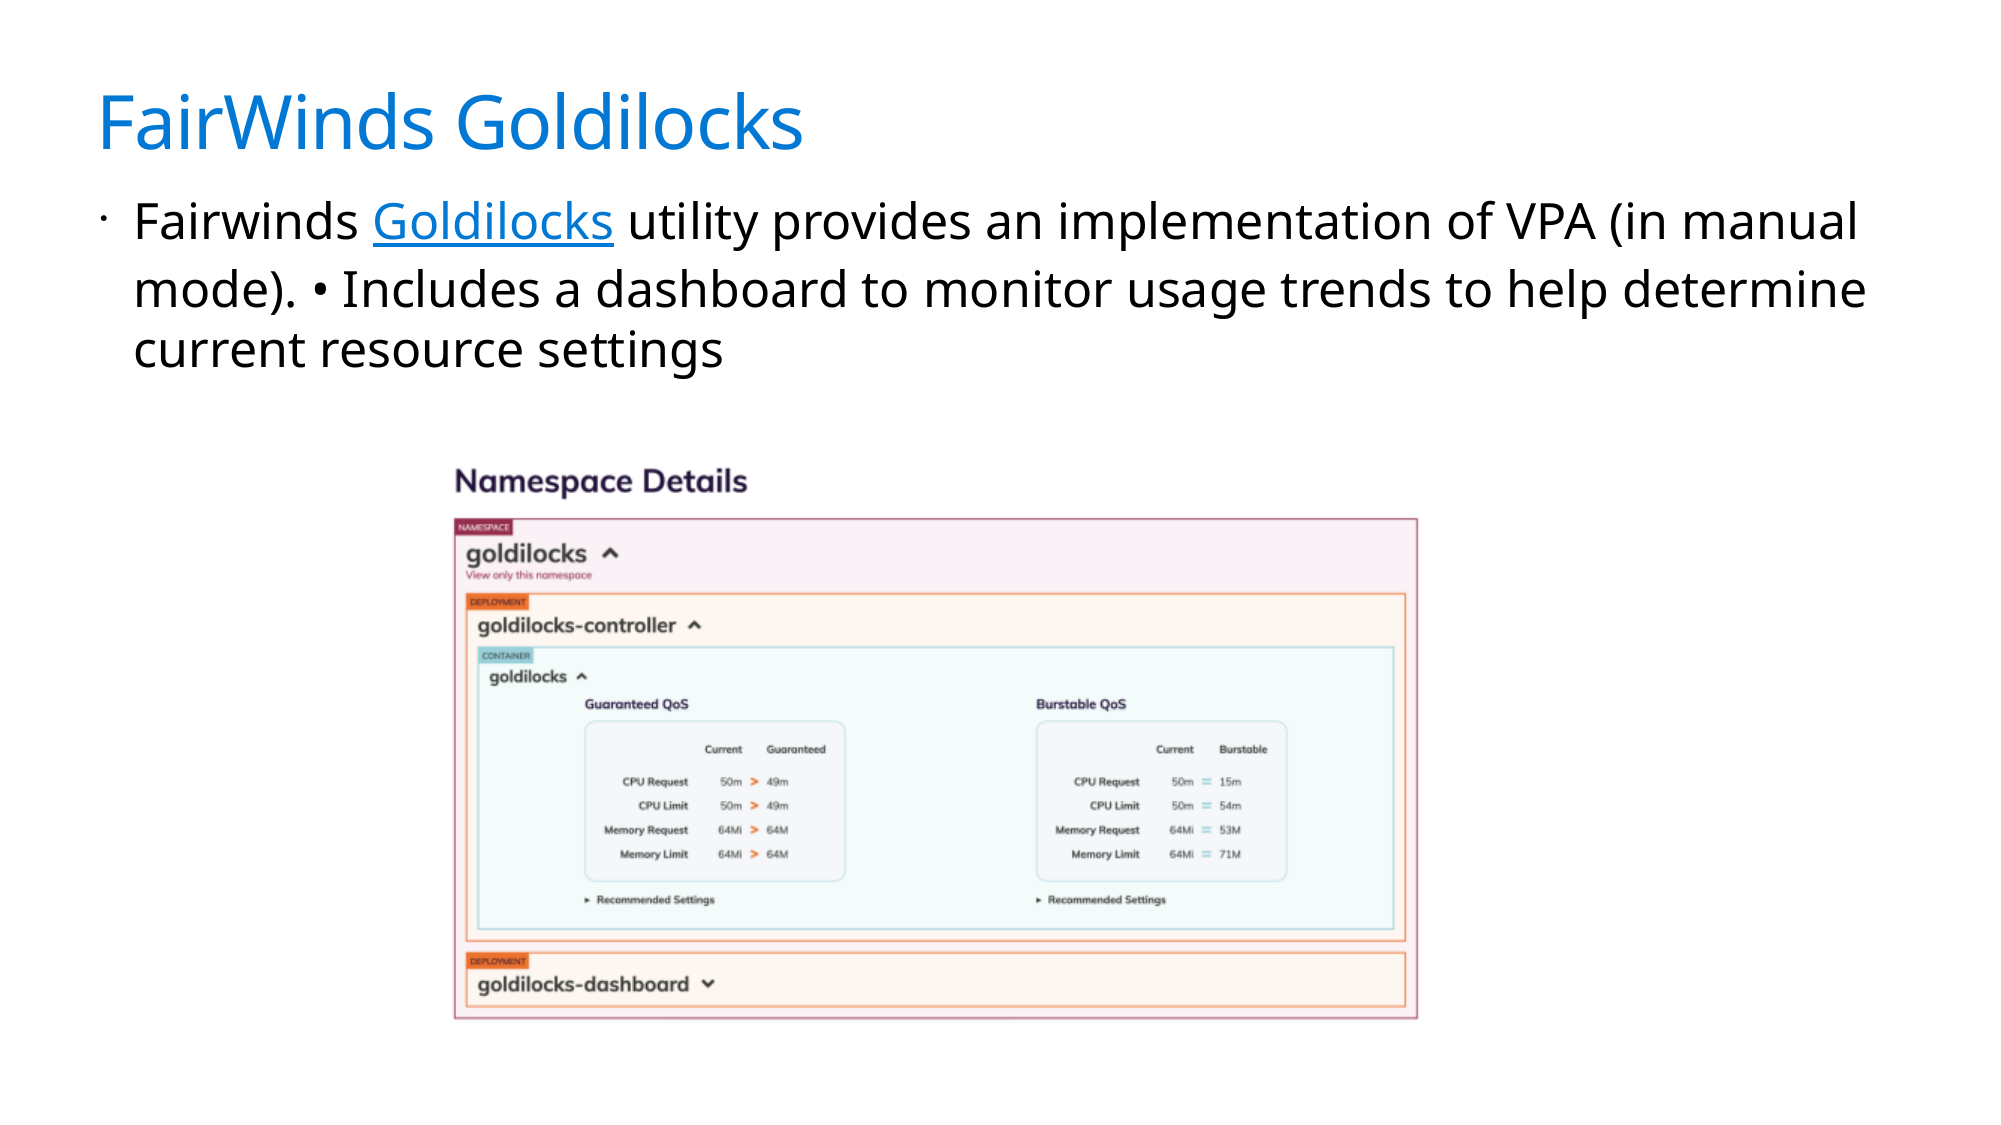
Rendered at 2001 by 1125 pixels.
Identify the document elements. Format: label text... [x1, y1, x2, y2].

title FairWinds Goldilocks [96, 75, 1904, 166]
picture [429, 439, 1523, 1068]
list Fairwinds Goldilocks utility provides an implementation of VPA (in manual mode). • Includes a dashboard to monitor usage trends to help determine current resource settings [96, 189, 1982, 372]
